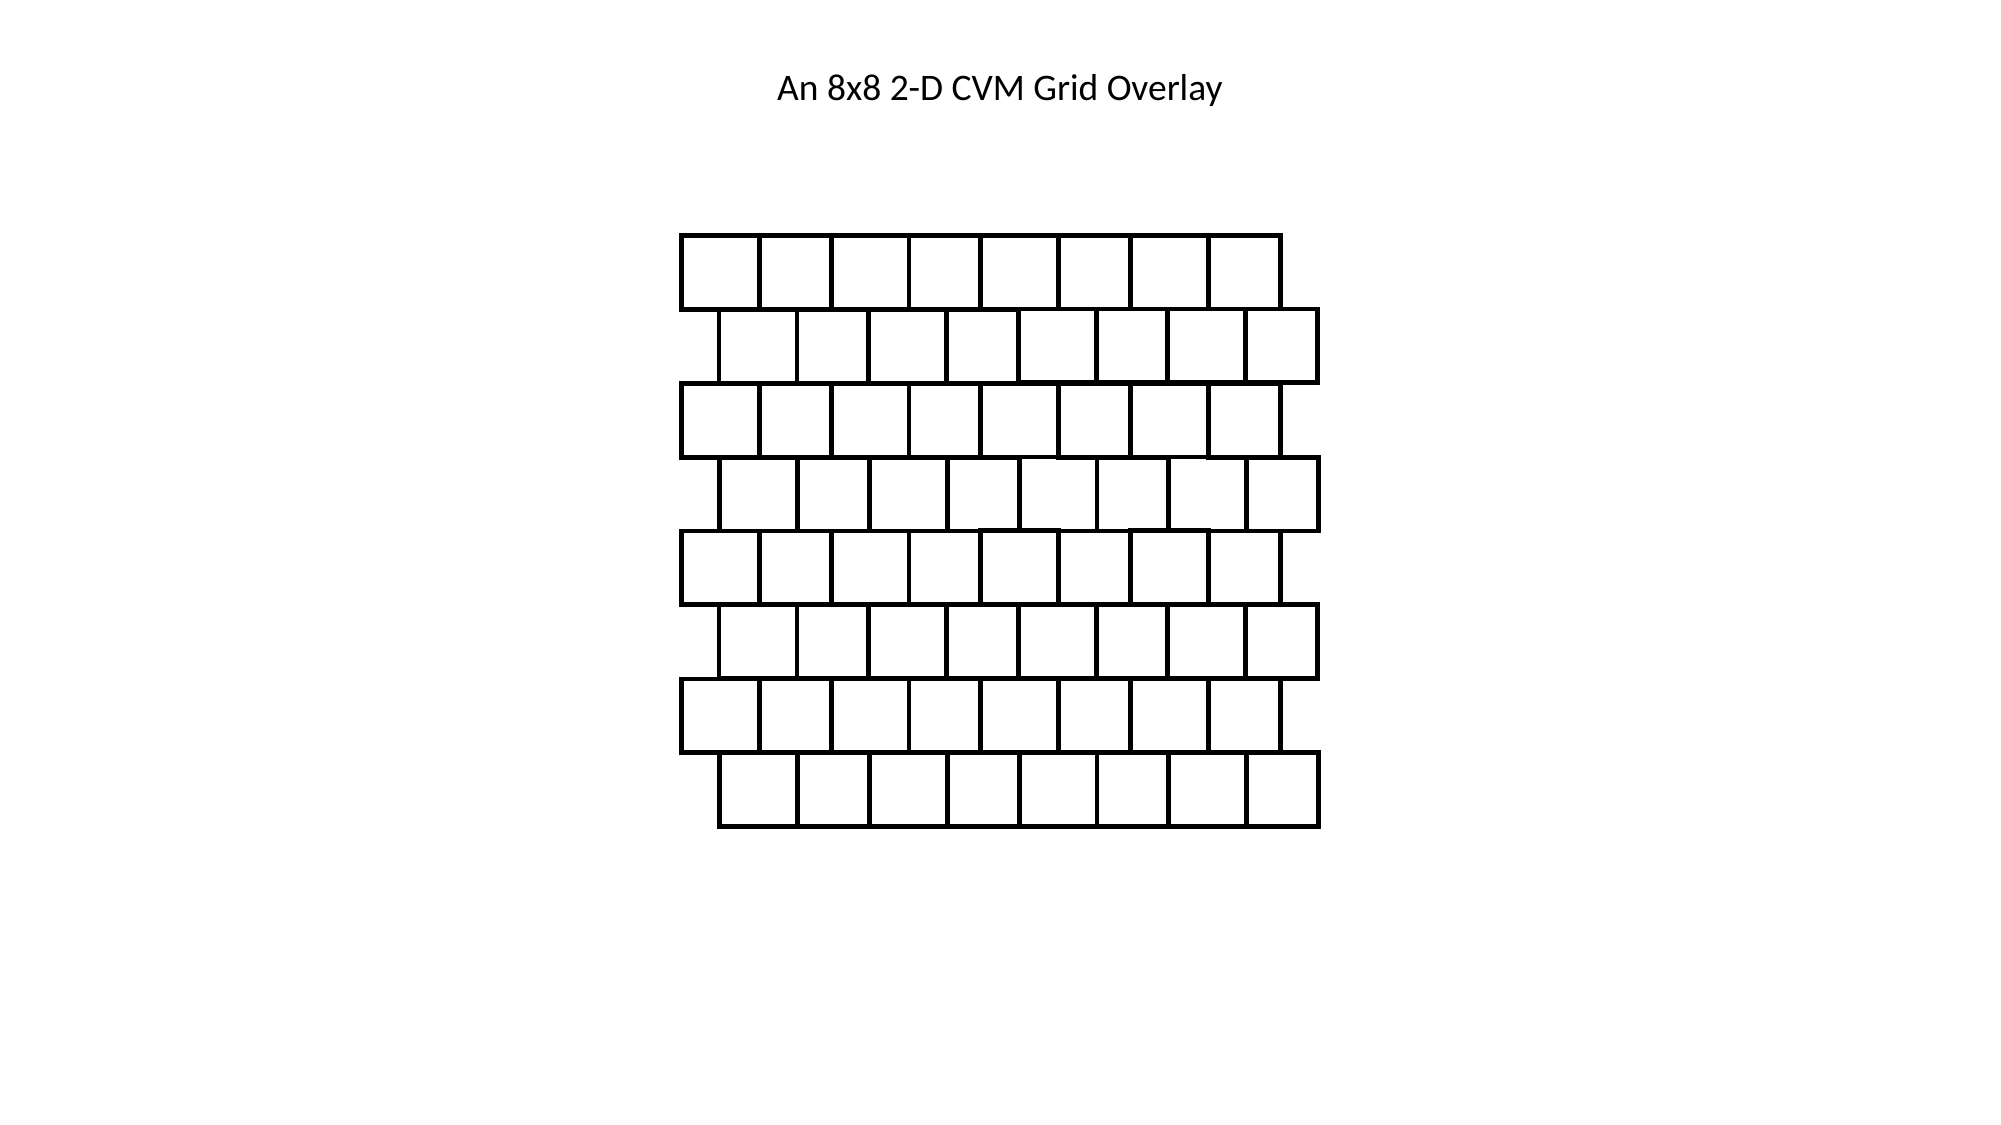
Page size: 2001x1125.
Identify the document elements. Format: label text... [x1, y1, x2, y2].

text_box An 8x8 2-D CVM Grid Overlay [762, 55, 1238, 116]
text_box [681, 235, 1319, 827]
